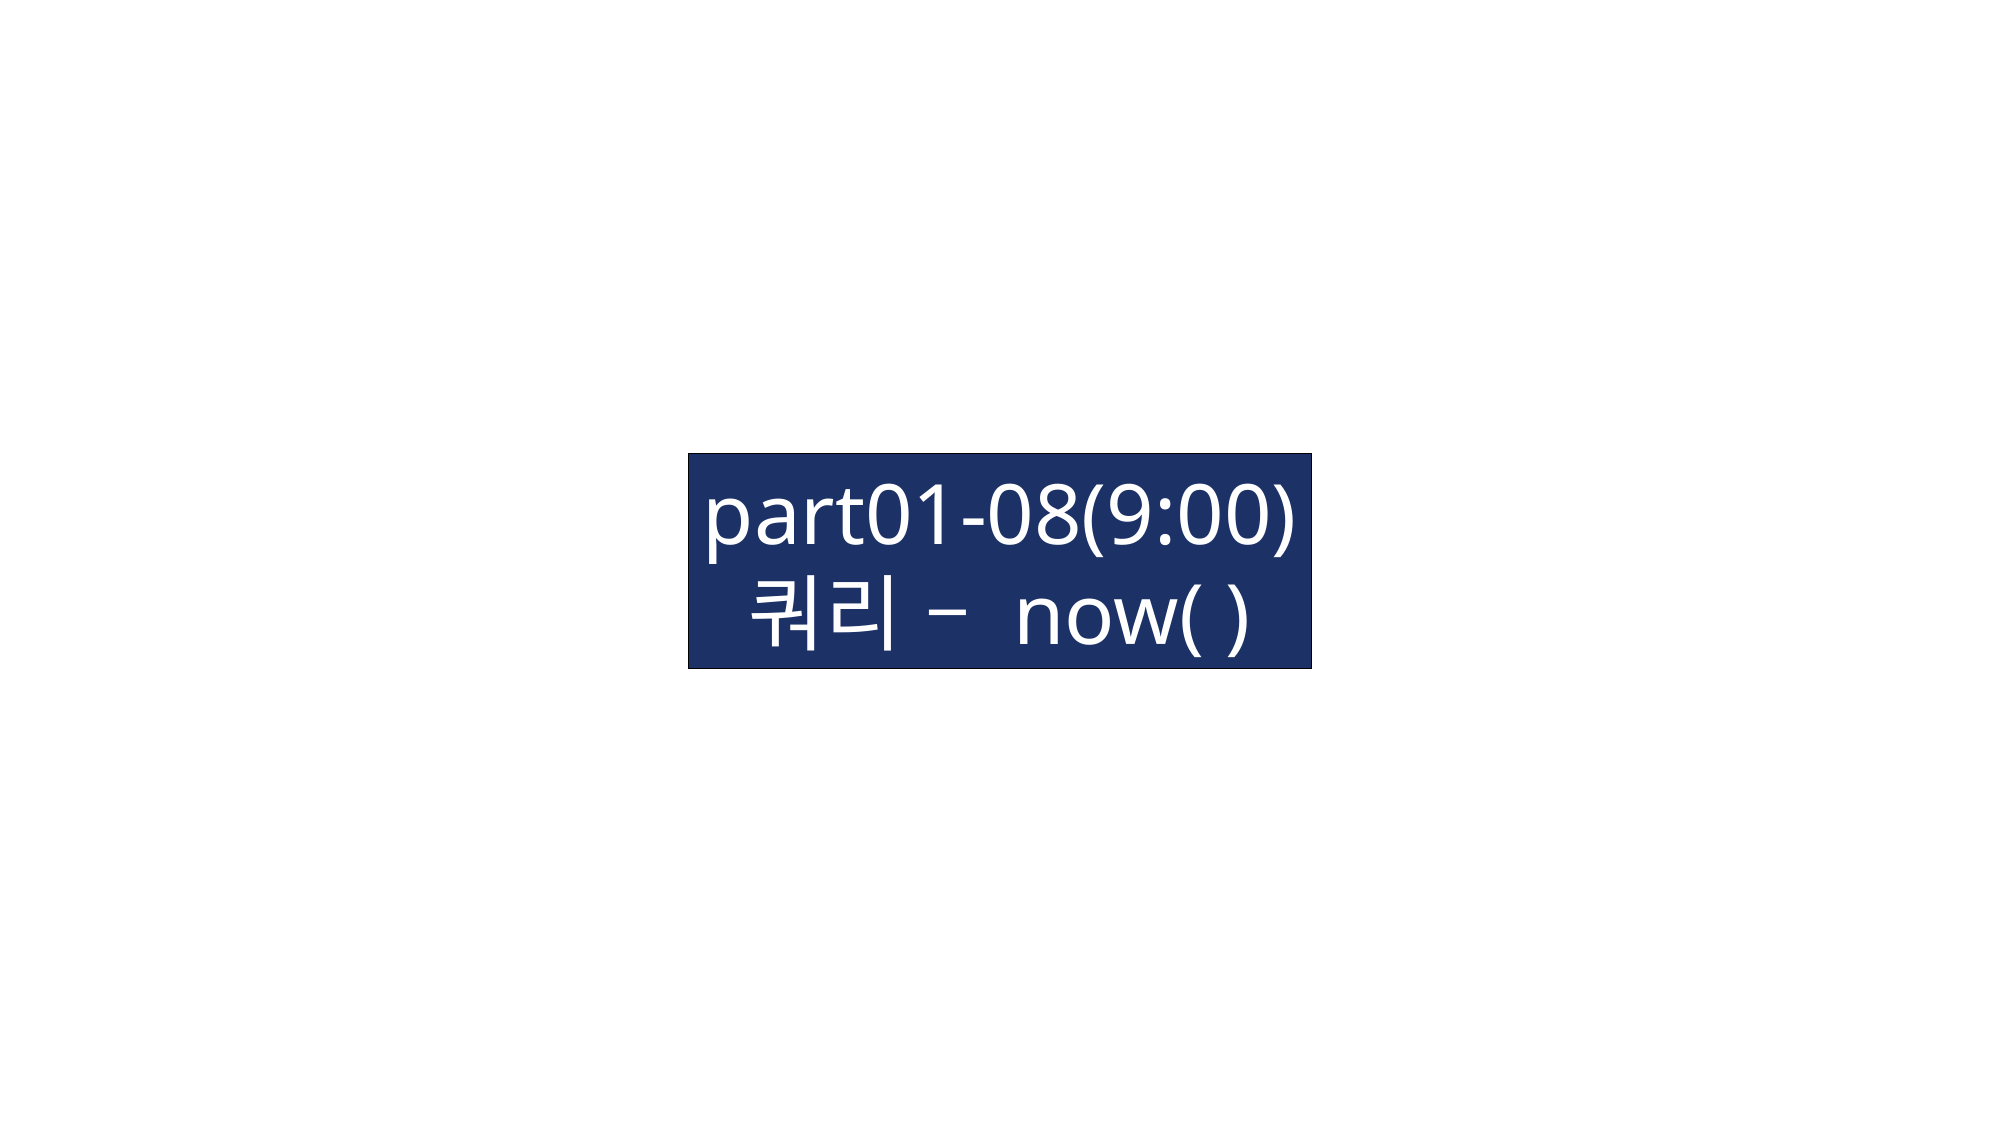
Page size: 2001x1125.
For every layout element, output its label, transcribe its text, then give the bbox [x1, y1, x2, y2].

text_box part01-08(9:00) 쿼리 – now( ) [688, 453, 1312, 669]
